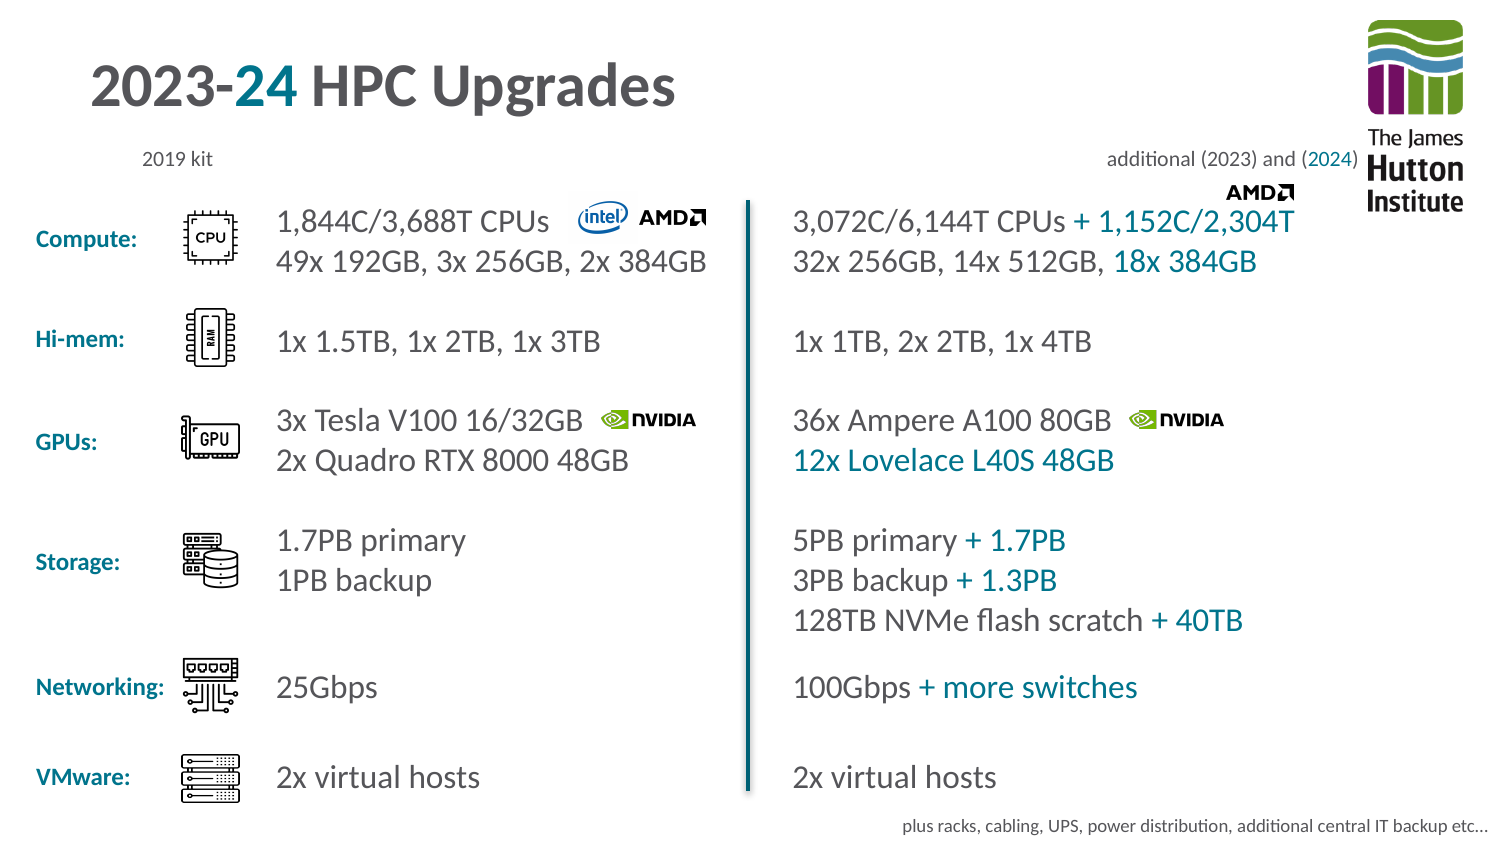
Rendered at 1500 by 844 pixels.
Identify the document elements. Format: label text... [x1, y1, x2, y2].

picture [1226, 183, 1294, 201]
text_box plus racks, cabling, UPS, power distribution, additional central IT backup etc… [887, 805, 1500, 844]
text_box 3,072C/6,144T CPUs + 1,152C/2,304T 32x 256GB, 14x 512GB, 18x 384GB 1x 1TB, 2x 2TB, 1x 4TB 36x Ampere A100 80GB 12x Lovelace L40S 48GB 5PB primary + 1.7PB 3PB backup + 1.3PB 128TB NVMe flash scratch + 40TB 100Gbps + more switches 2x virtual hosts [777, 191, 1430, 803]
text_box Hi-mem: [20, 315, 141, 360]
text_box Networking: [21, 662, 176, 708]
text_box GPUs: [20, 417, 113, 463]
text_box Compute: [21, 215, 153, 261]
picture [180, 754, 240, 803]
picture [181, 308, 241, 368]
picture [181, 208, 241, 268]
picture [601, 410, 696, 429]
text_box 2019 kit additional (2023) and (2024) [127, 137, 1374, 179]
text_box 1,844C/3,688T CPUs 49x 192GB, 3x 256GB, 2x 384GB 1x 1.5TB, 1x 2TB, 1x 3TB 3x Tesla V100 16/32GB 2x Quadro RTX 8000 48GB 1.7PB primary 1PB backup 25Gbps 2x virtual hosts [261, 191, 742, 803]
picture [1368, 20, 1463, 212]
picture [568, 191, 707, 244]
title 2023-24 HPC Upgrades [75, 36, 1337, 127]
picture [181, 656, 241, 715]
picture [181, 531, 241, 591]
text_box VMware: [21, 752, 146, 798]
picture [1129, 410, 1224, 429]
text_box Storage: [20, 538, 136, 583]
picture [181, 408, 241, 467]
